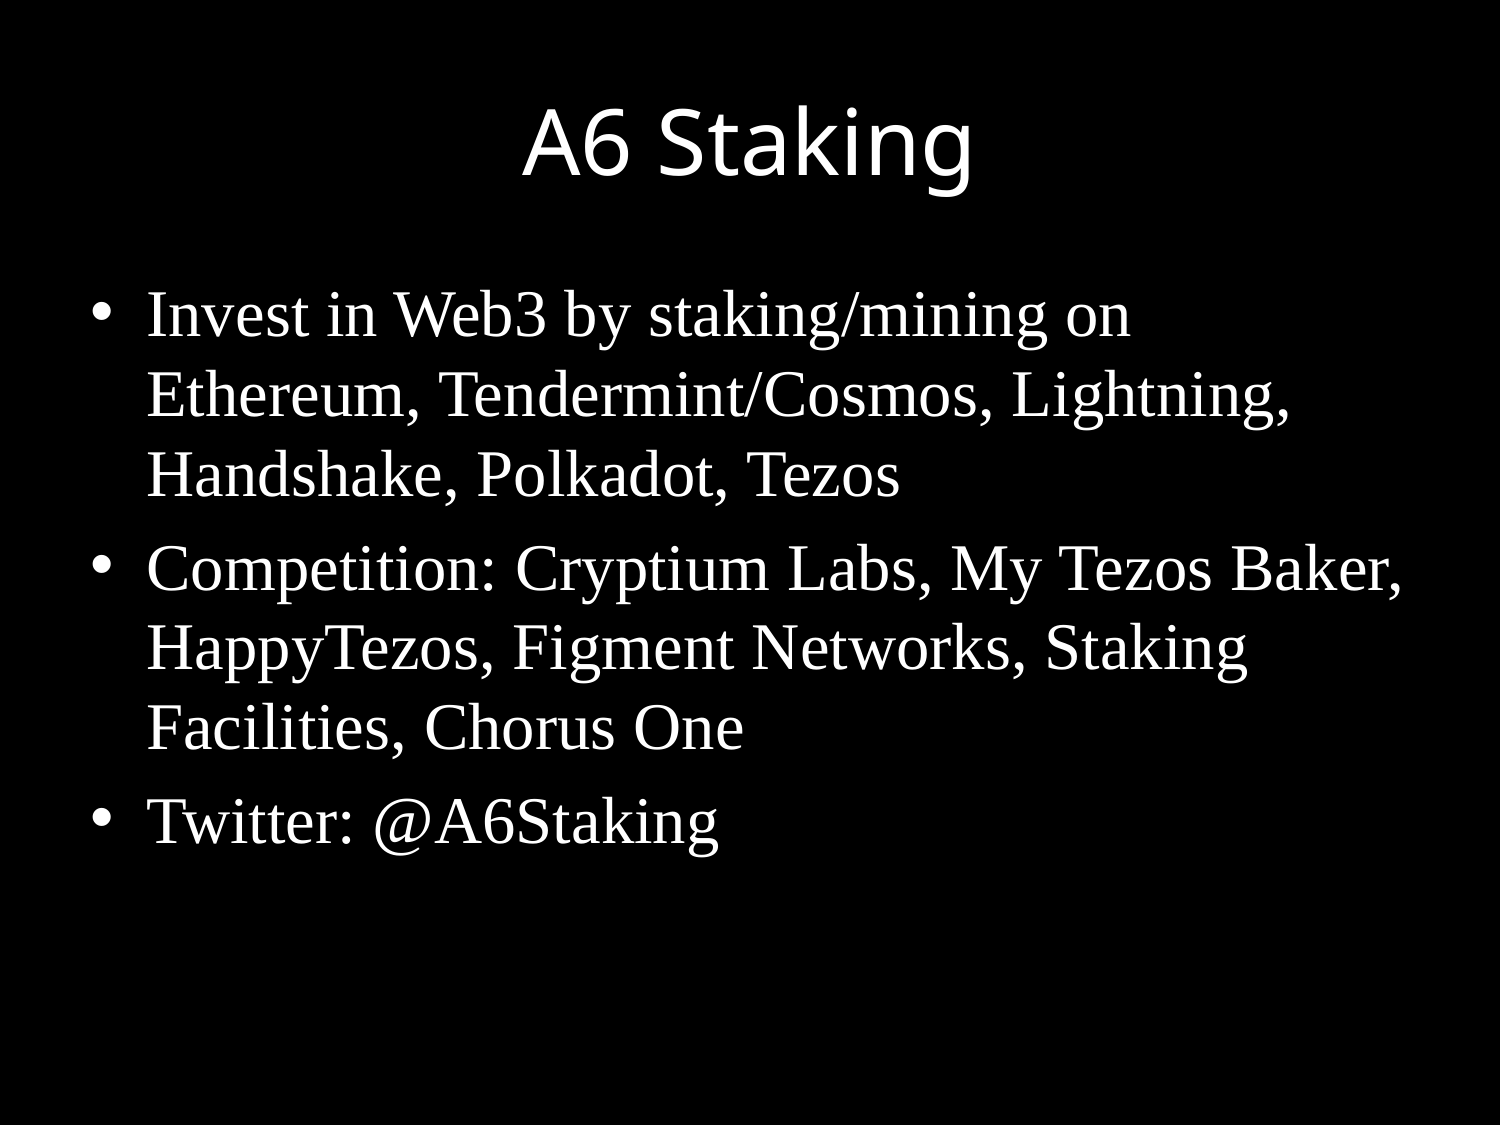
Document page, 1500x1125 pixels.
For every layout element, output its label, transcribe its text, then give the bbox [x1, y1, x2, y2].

title A6 Staking [75, 45, 1425, 233]
list Invest in Web3 by staking/mining on Ethereum, Tendermint/Cosmos, Lightning, Handshake, Polkadot, Tezos Competition: Cryptium Labs, My Tezos Baker, HappyTezos, Figment Networks, Staking Facilities, Chorus One Twitter: @A6Staking [75, 262, 1425, 1005]
